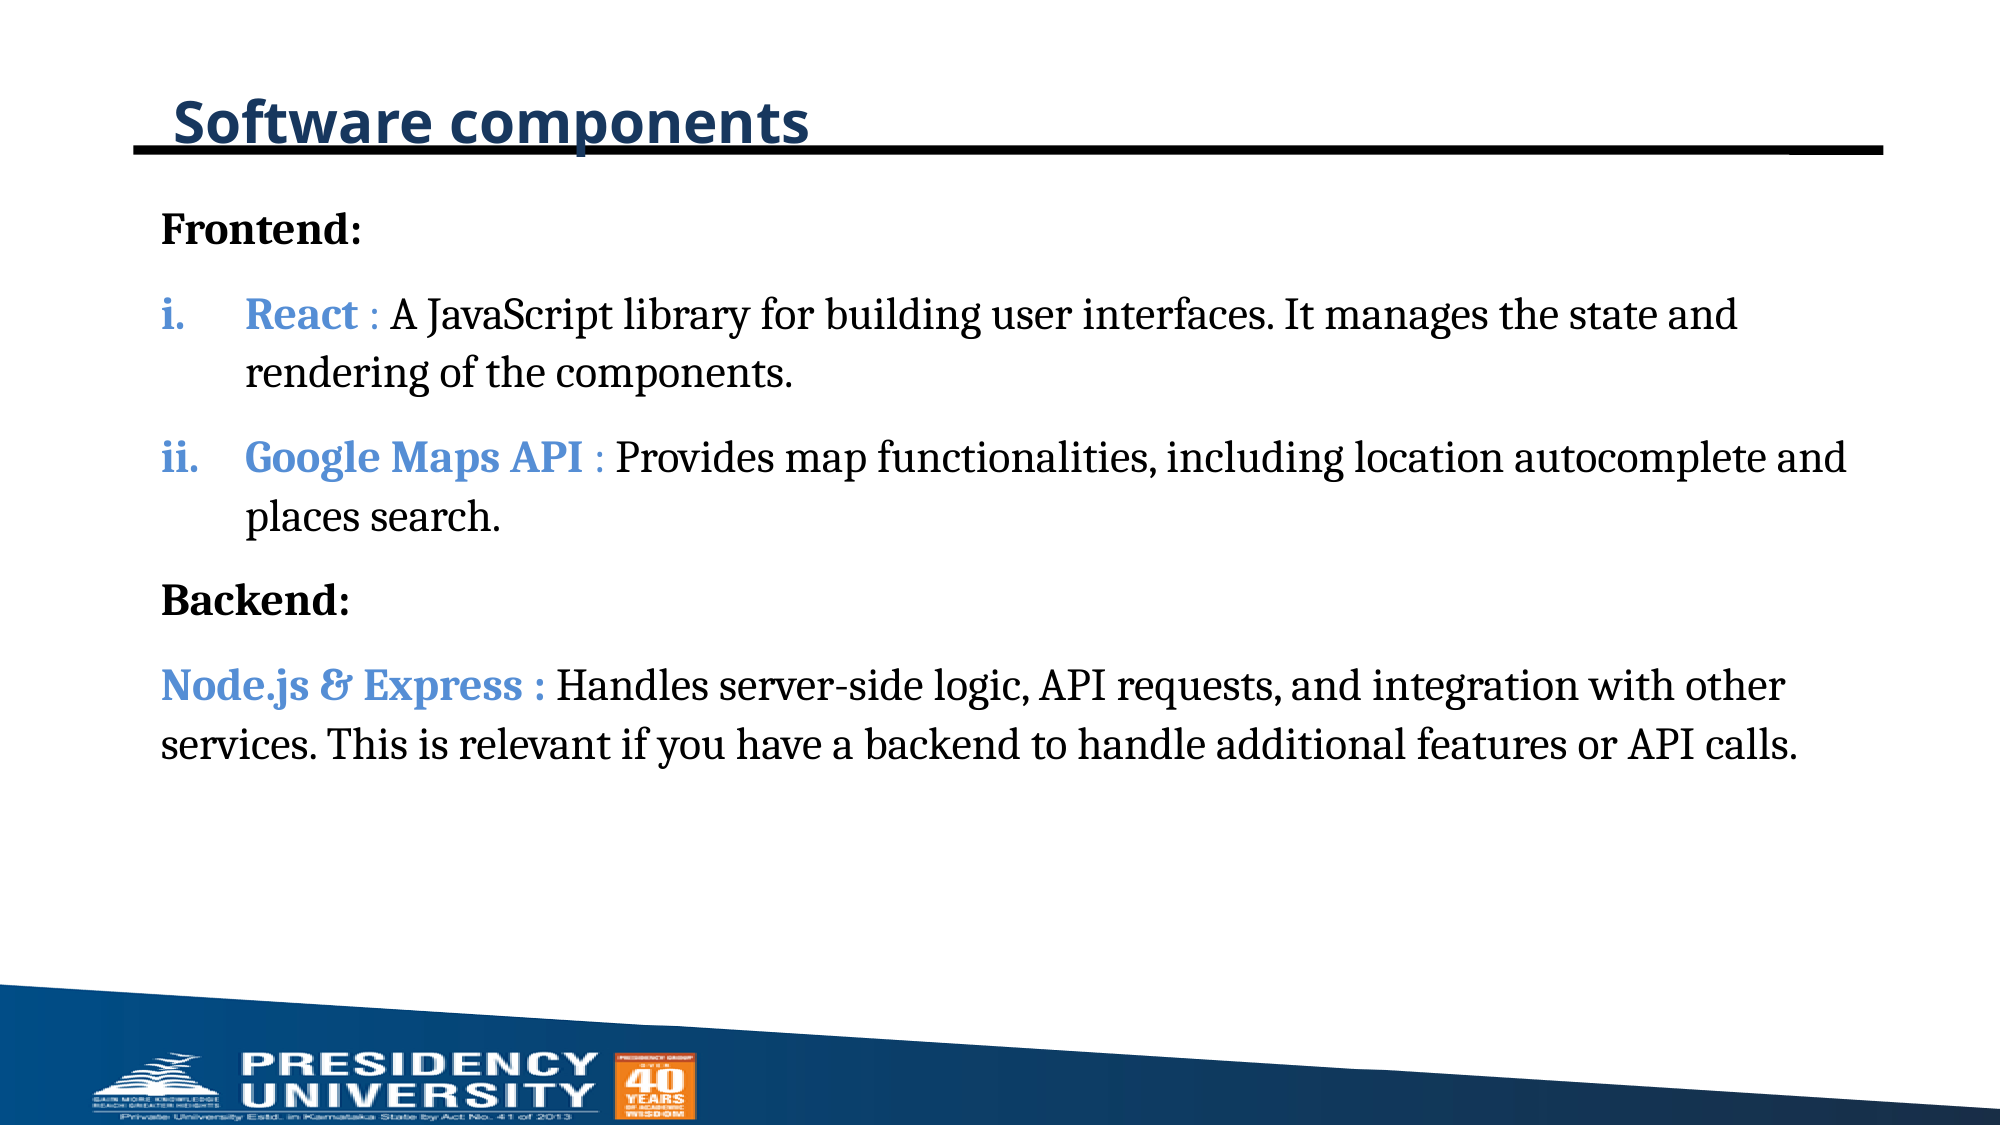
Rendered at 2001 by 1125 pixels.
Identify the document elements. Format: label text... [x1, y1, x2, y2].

title Software components [133, 45, 1884, 125]
list Frontend: React : A JavaScript library for building user interfaces. It manages the state and rendering of the components. Google Maps API : Provides map functionalities, including location autocomplete and places search. Backend: Node.js & Express : Handles server-side logic, API requests, and integration with other services. This is relevant if you have a backend to handle additional features or API calls. [133, 187, 1884, 1000]
picture [0, 982, 2000, 1125]
